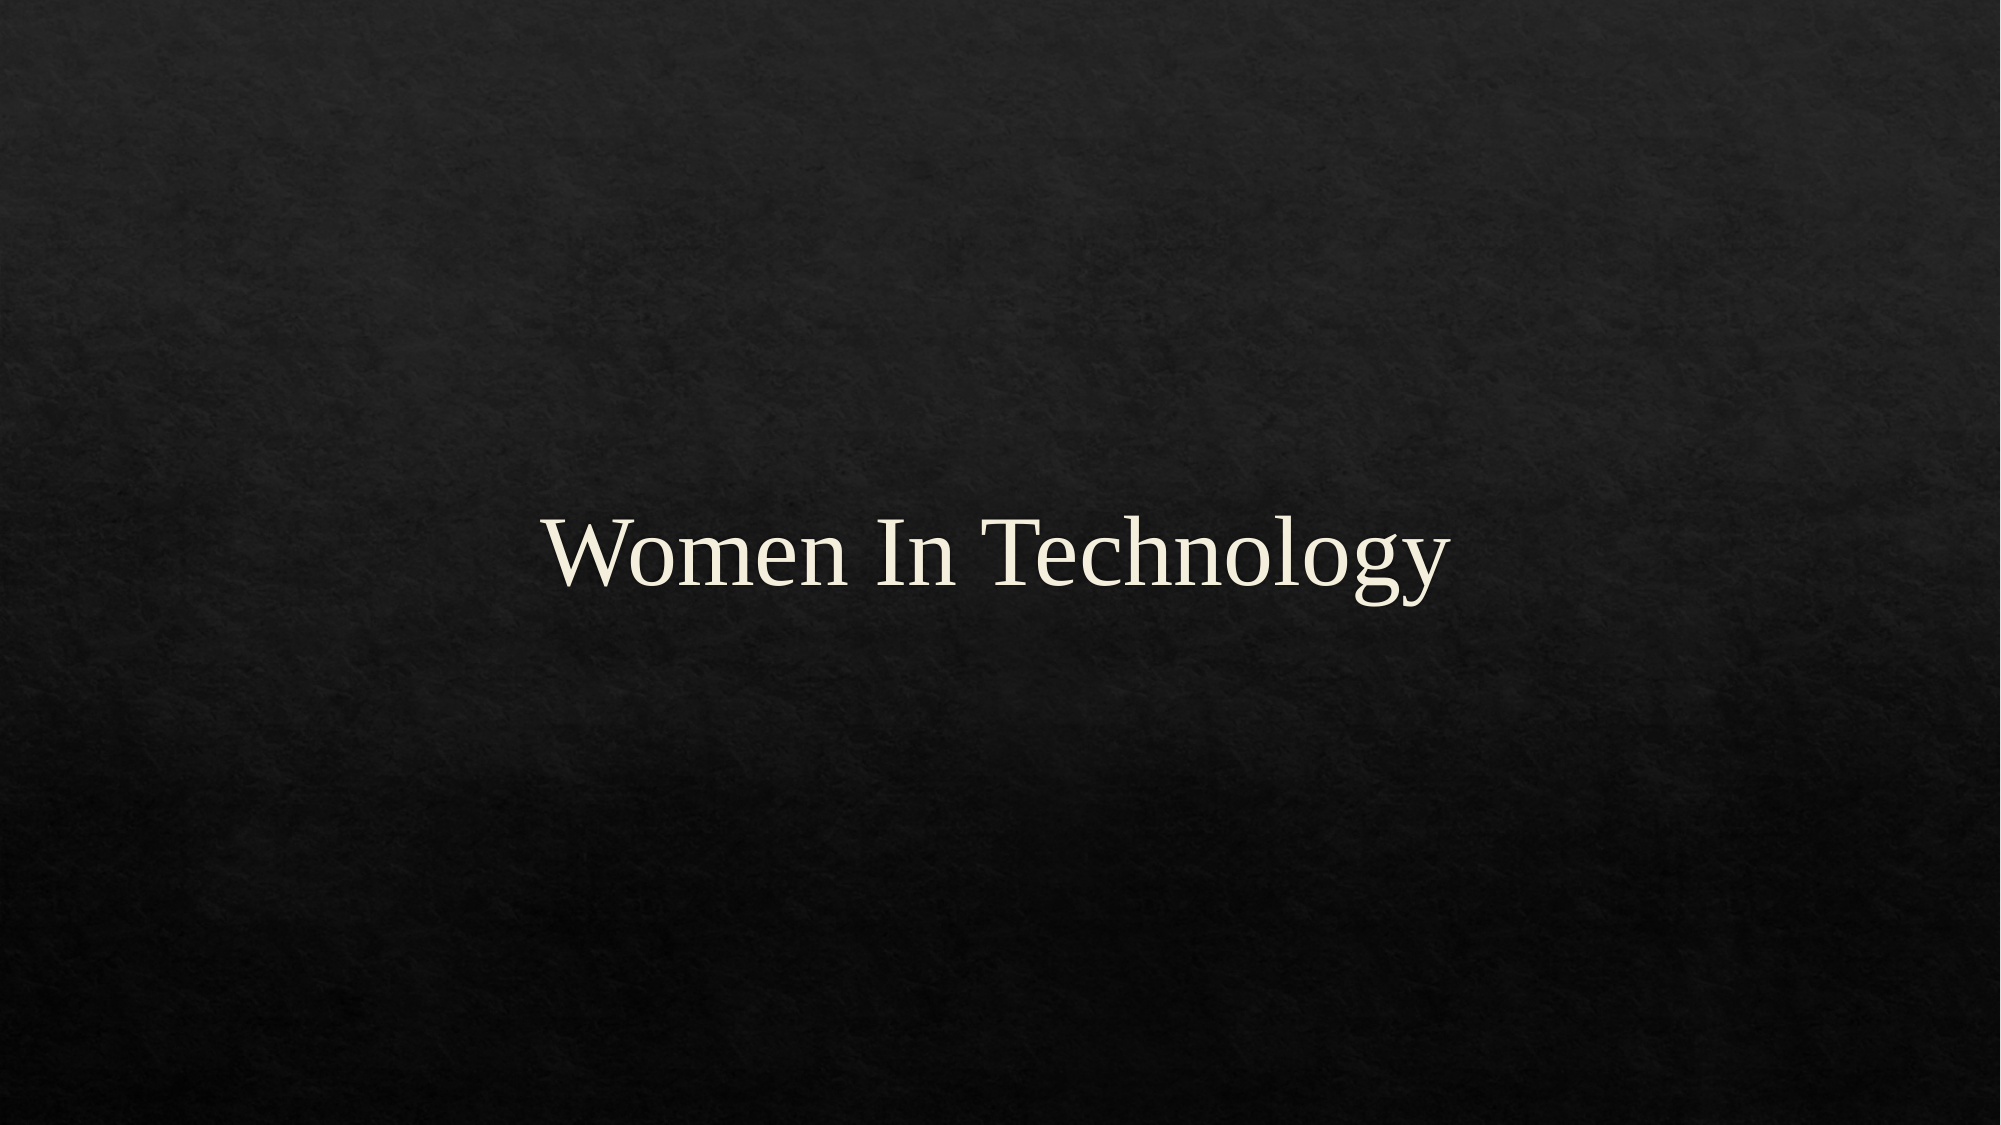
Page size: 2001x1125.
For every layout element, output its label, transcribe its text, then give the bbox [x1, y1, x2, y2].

title Women In Technology [272, 415, 1720, 613]
